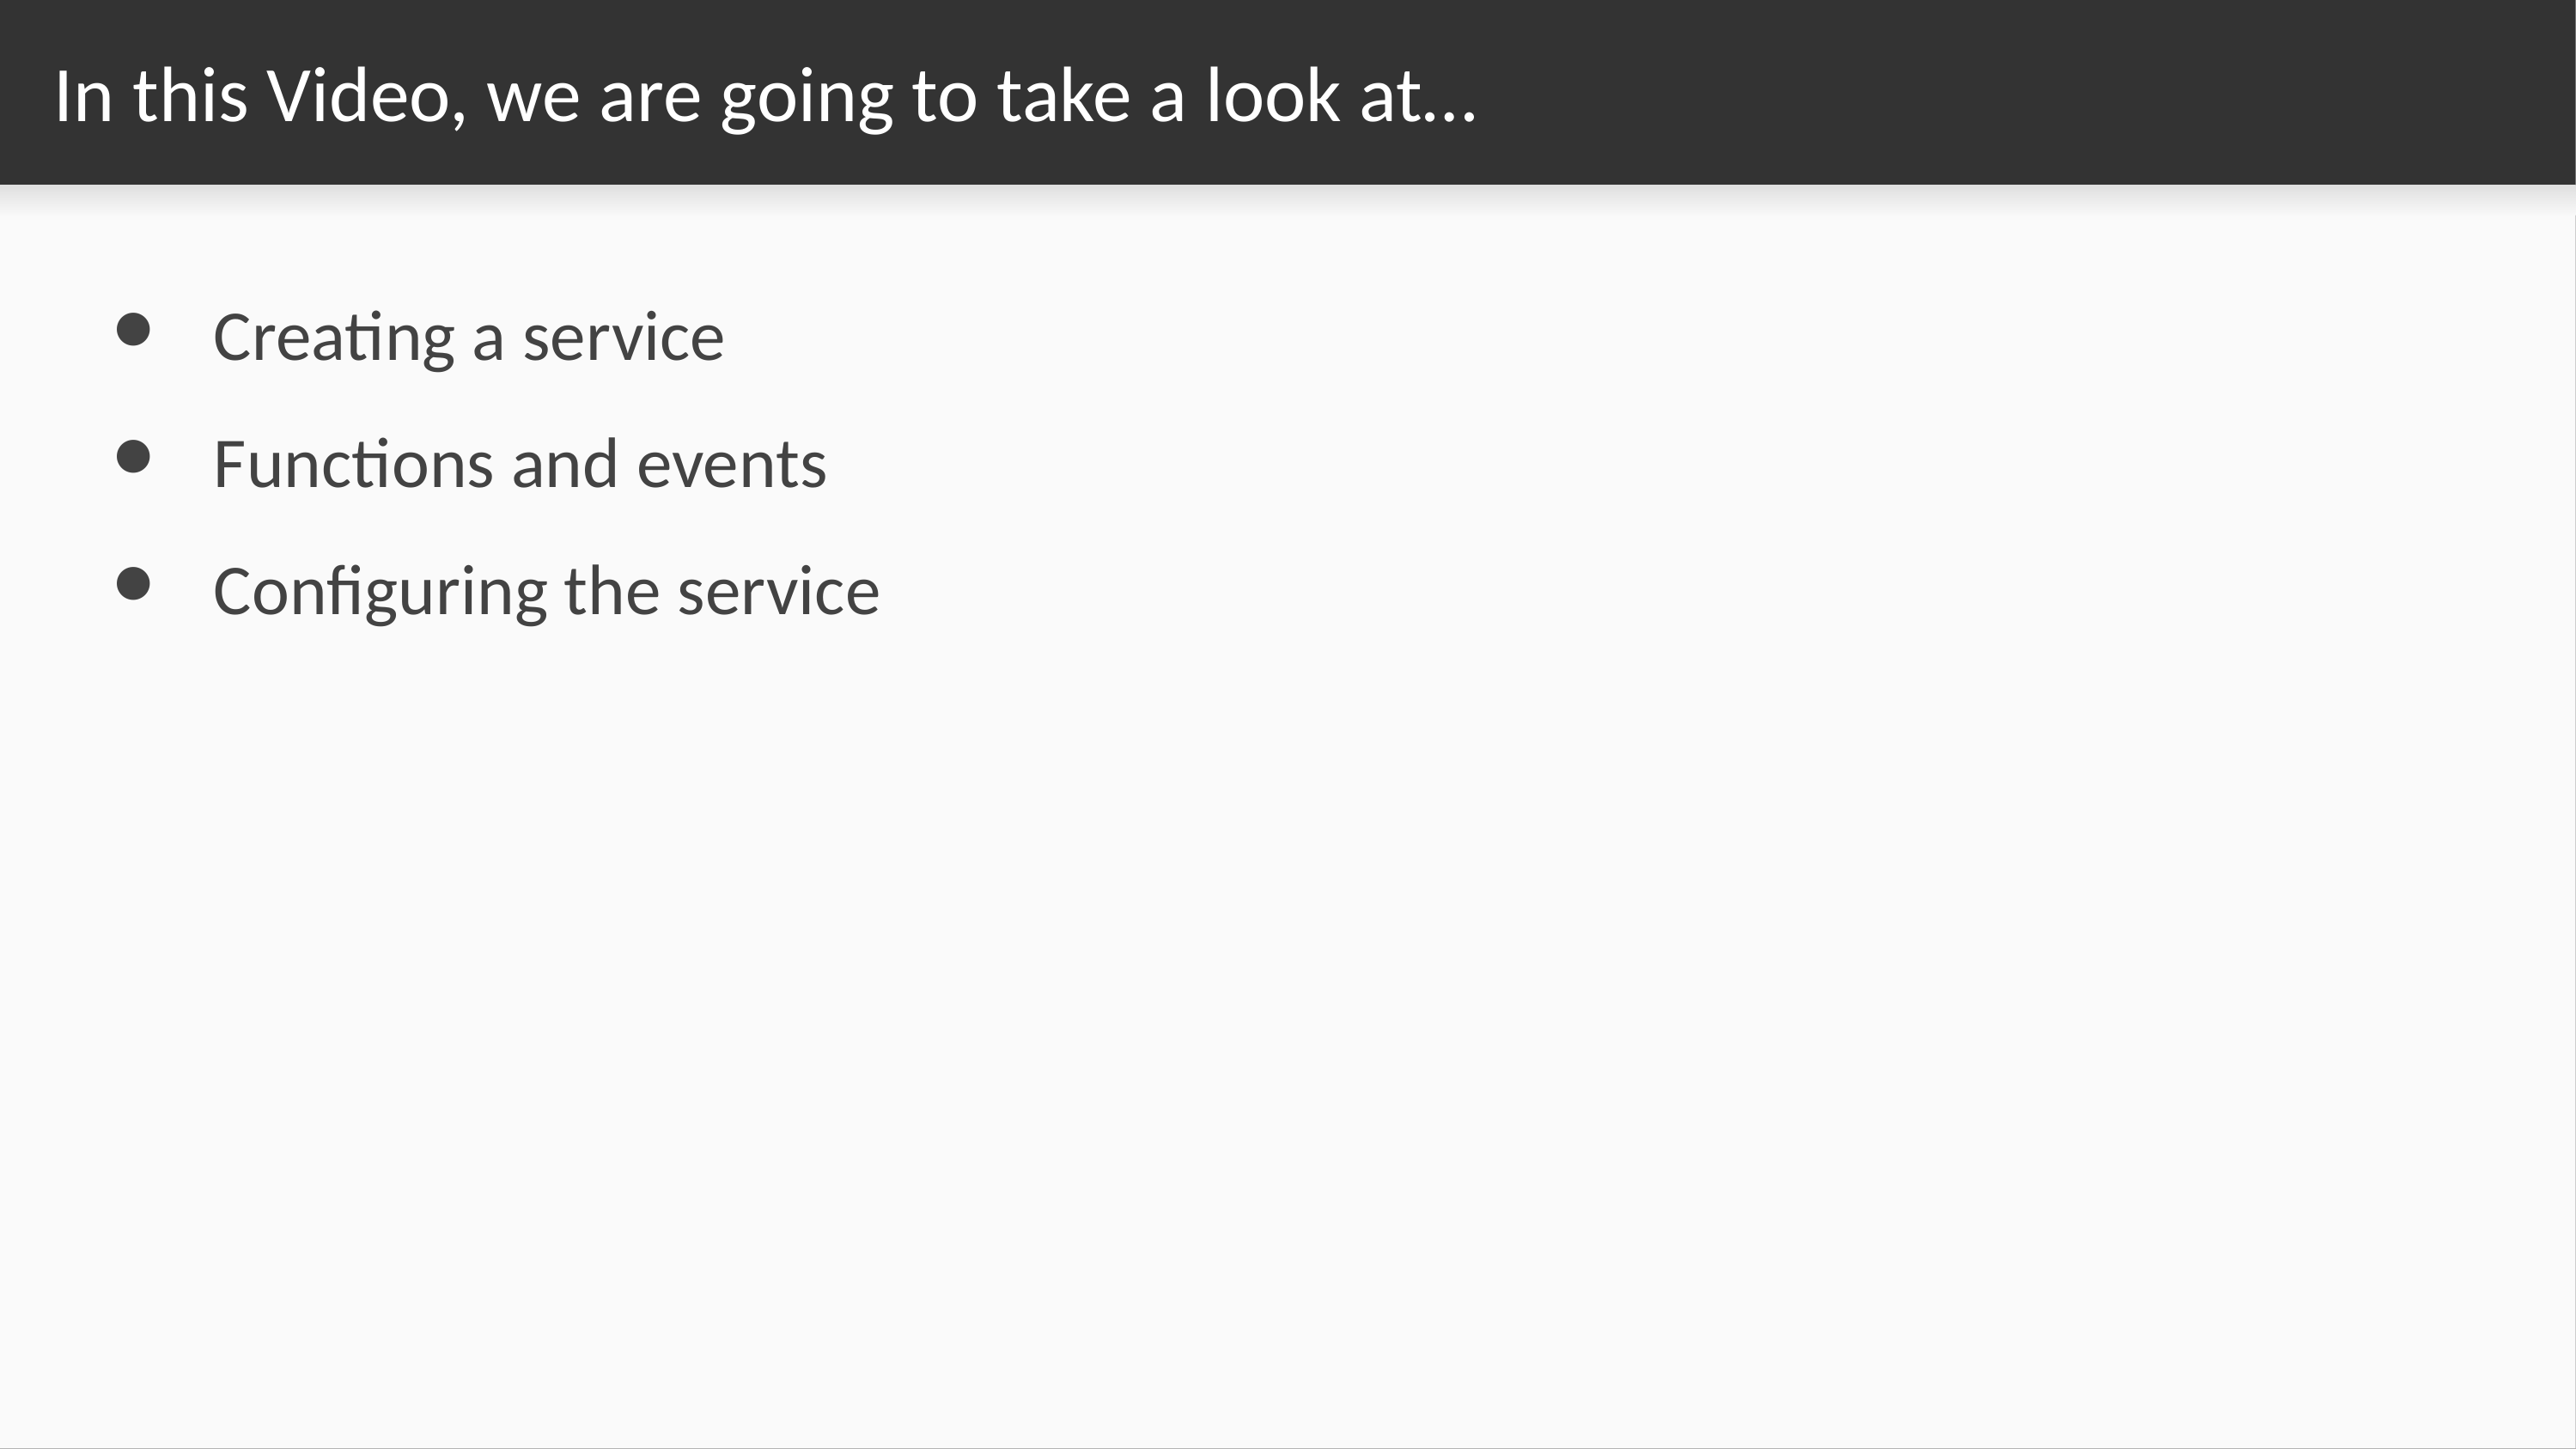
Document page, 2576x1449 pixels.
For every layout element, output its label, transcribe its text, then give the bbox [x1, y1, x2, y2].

title In this Video, we are going to take a look at… [27, 4, 2514, 175]
list Creating a service Functions and events Configuring the service [59, 250, 2514, 1384]
